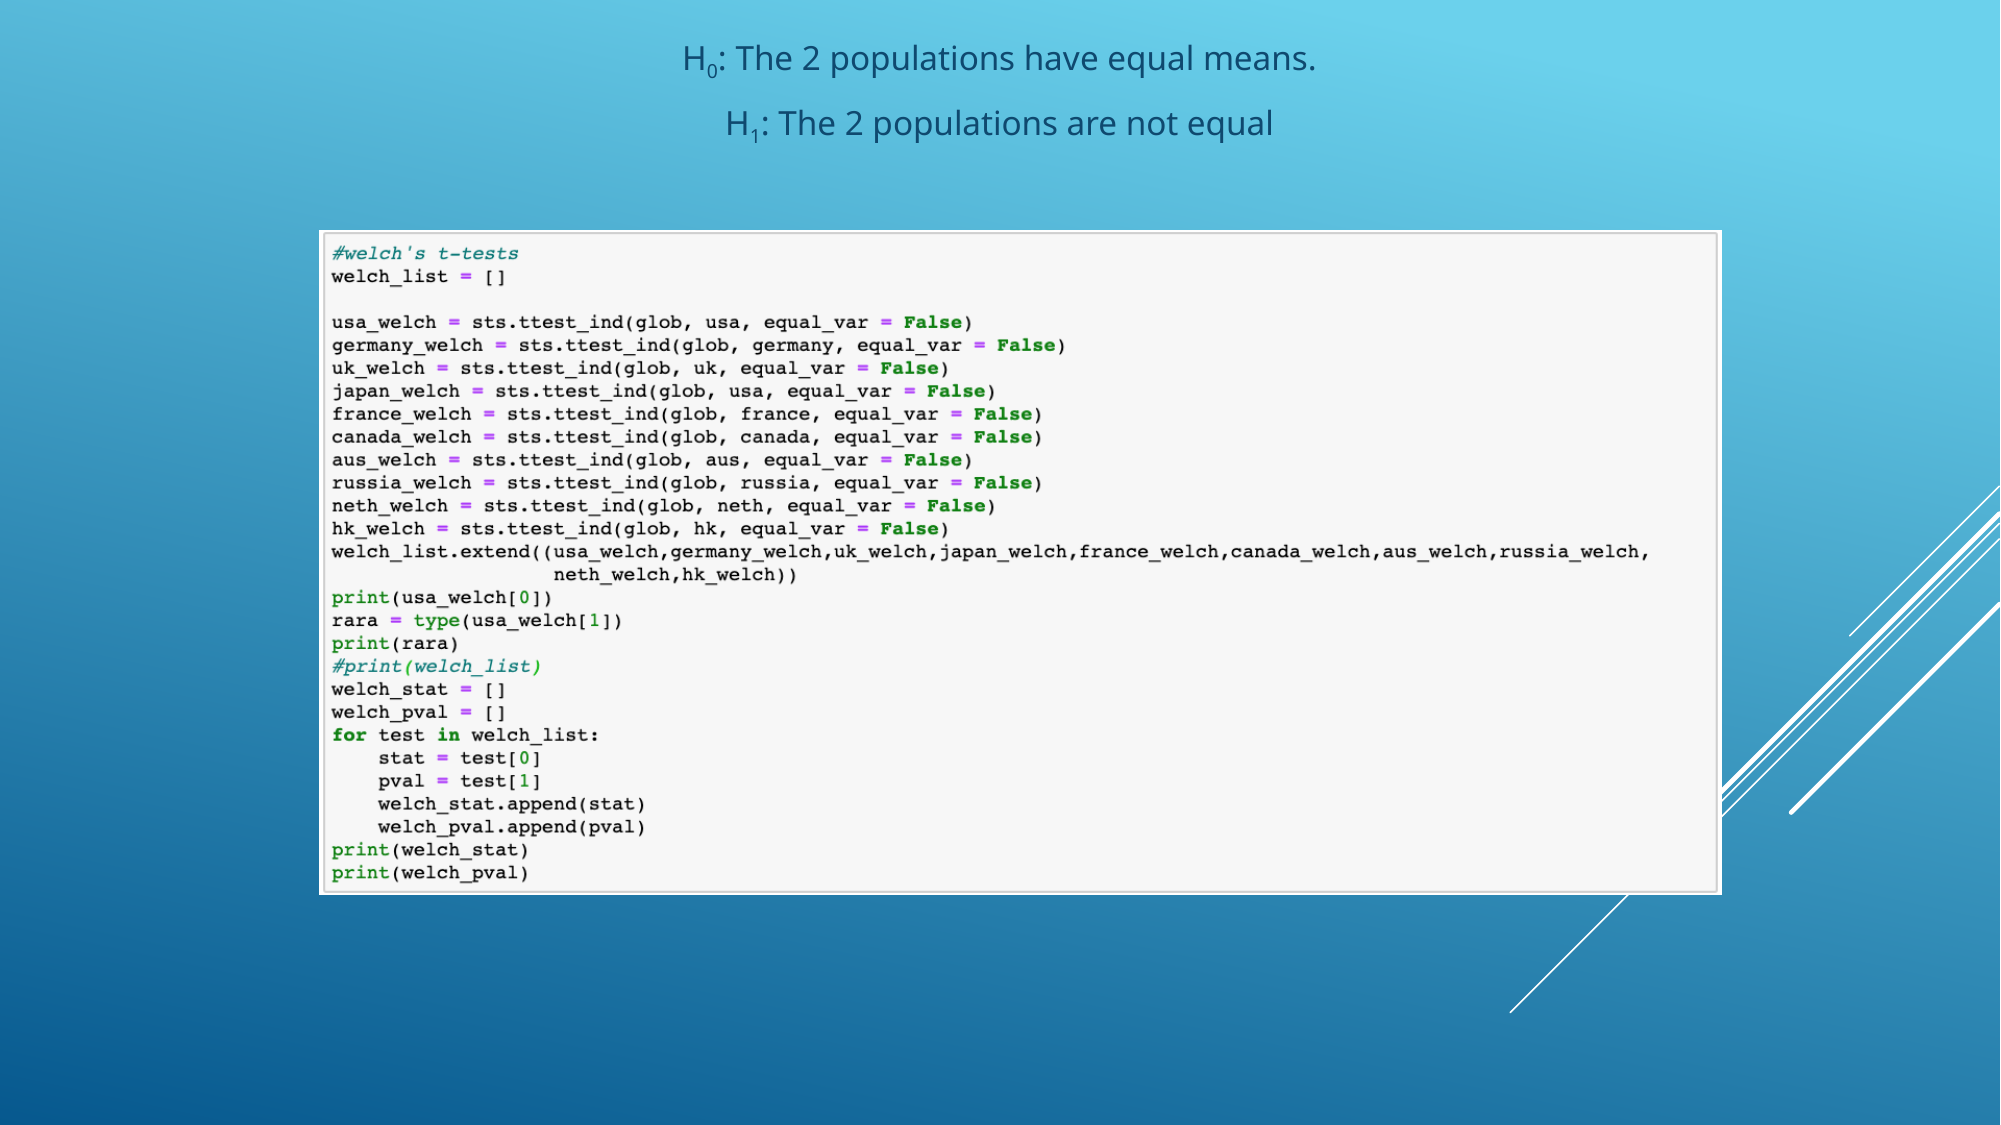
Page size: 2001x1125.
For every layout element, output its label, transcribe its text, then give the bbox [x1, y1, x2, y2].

list H0: The 2 populations have equal means. H1: The 2 populations are not equal [319, 29, 1681, 161]
picture [318, 229, 1722, 895]
